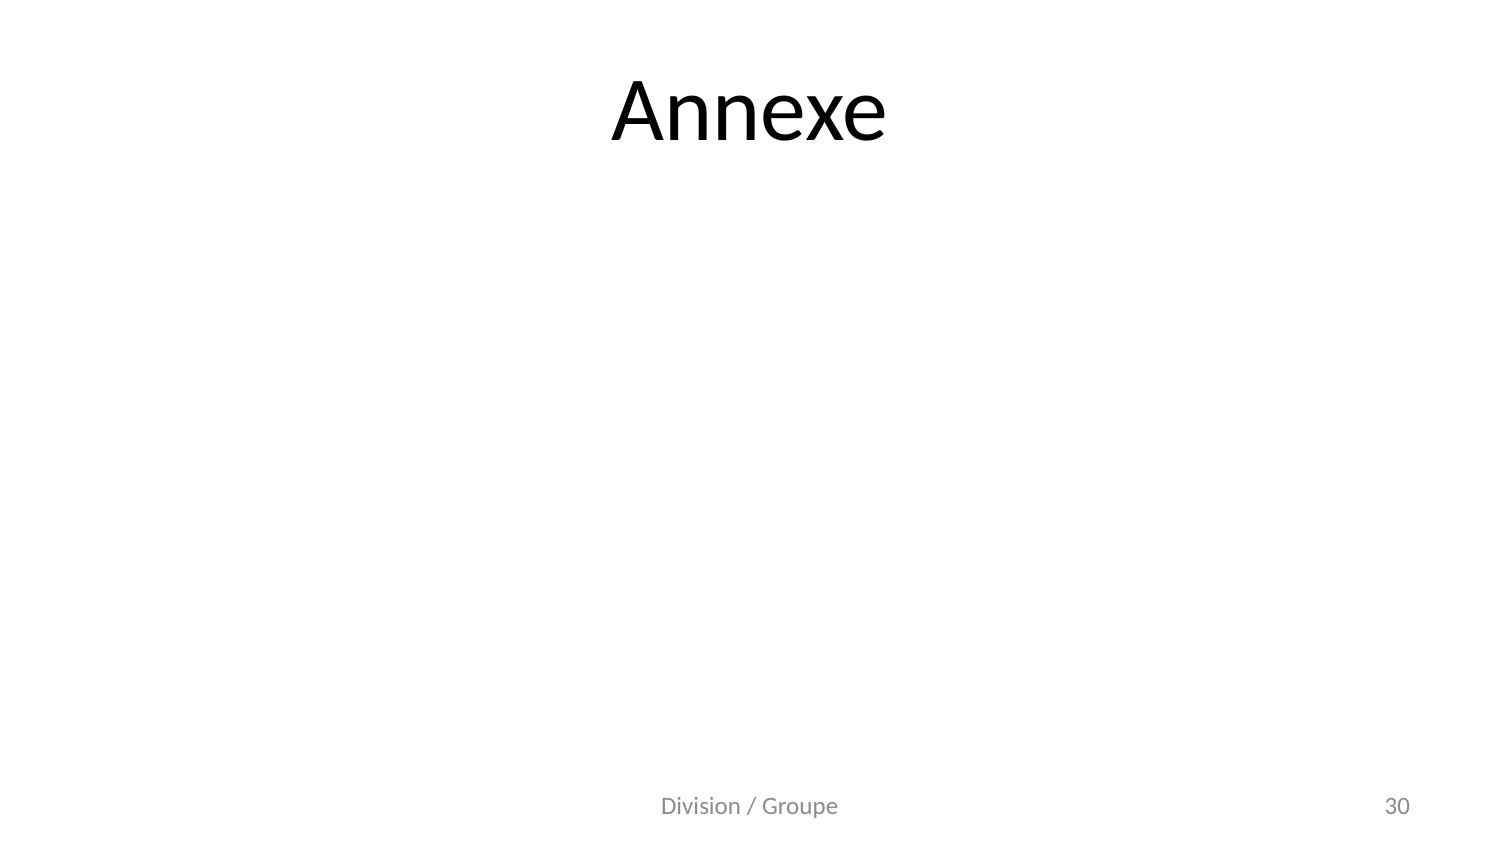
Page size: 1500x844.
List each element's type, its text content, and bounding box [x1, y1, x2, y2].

slide_number 30 [1074, 782, 1425, 828]
footer Division / Groupe [512, 782, 988, 828]
title Annexe [75, 33, 1425, 175]
